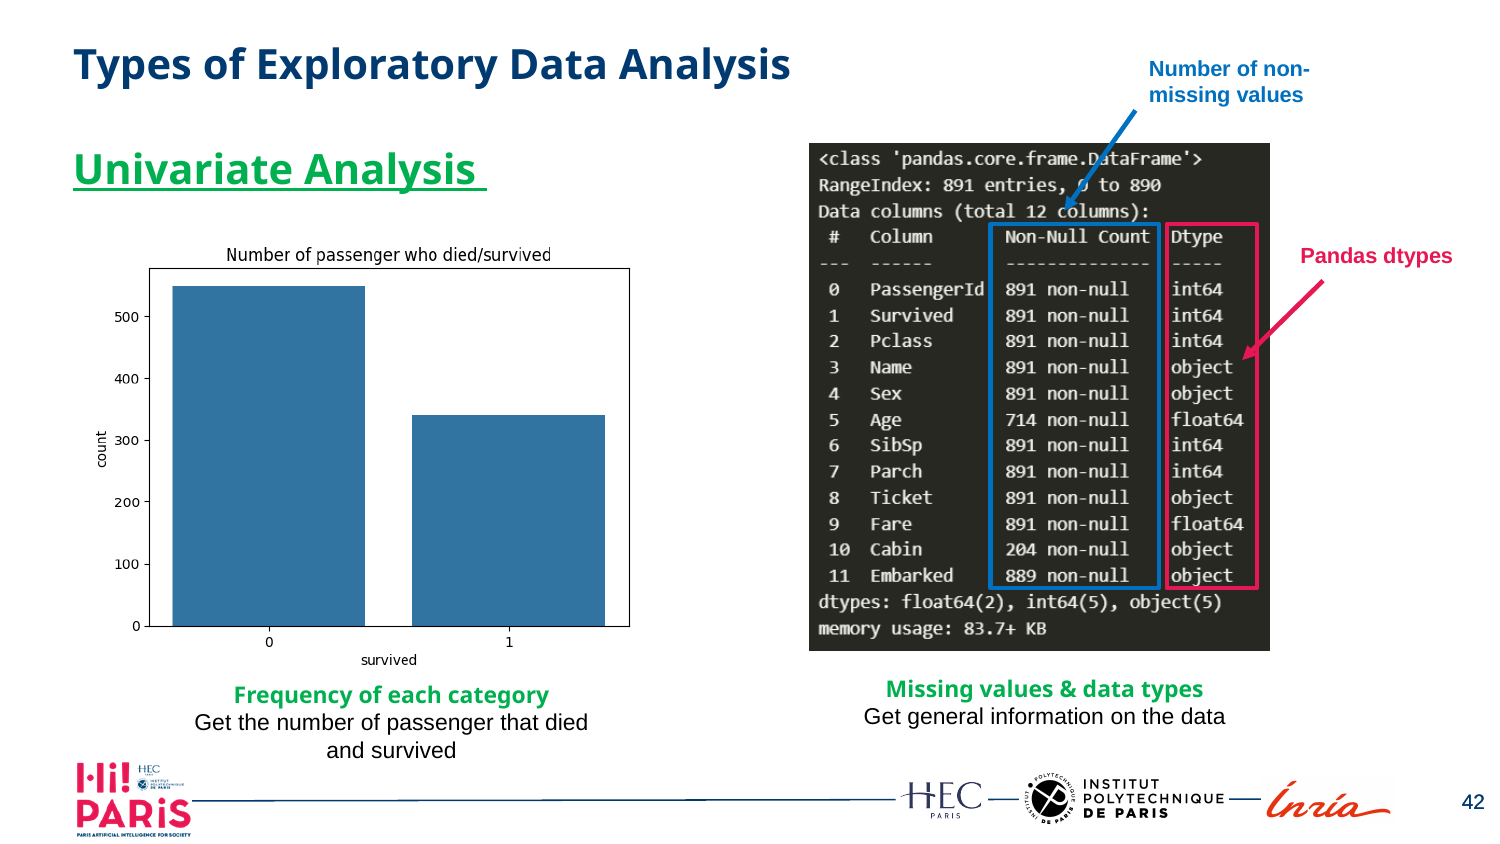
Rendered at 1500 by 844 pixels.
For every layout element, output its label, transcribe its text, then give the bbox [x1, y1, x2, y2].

text_box Missing values & data types Get general information on the data [820, 666, 1270, 737]
picture [84, 237, 637, 677]
picture [1261, 775, 1396, 823]
title Types of Exploratory Data Analysis [58, 16, 1409, 110]
text_box Pandas dtypes [1300, 241, 1498, 268]
text_box Univariate Analysis [58, 135, 1058, 200]
text_box Frequency of each category Get the number of passenger that died and survived [167, 686, 616, 771]
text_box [1064, 110, 1136, 212]
text_box Univariate Analysis [1140, 135, 1345, 200]
picture [895, 775, 988, 823]
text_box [809, 143, 1270, 651]
text_box Number of non-missing values [1148, 54, 1324, 107]
picture [1019, 761, 1229, 836]
picture [75, 760, 192, 838]
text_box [1241, 280, 1324, 361]
